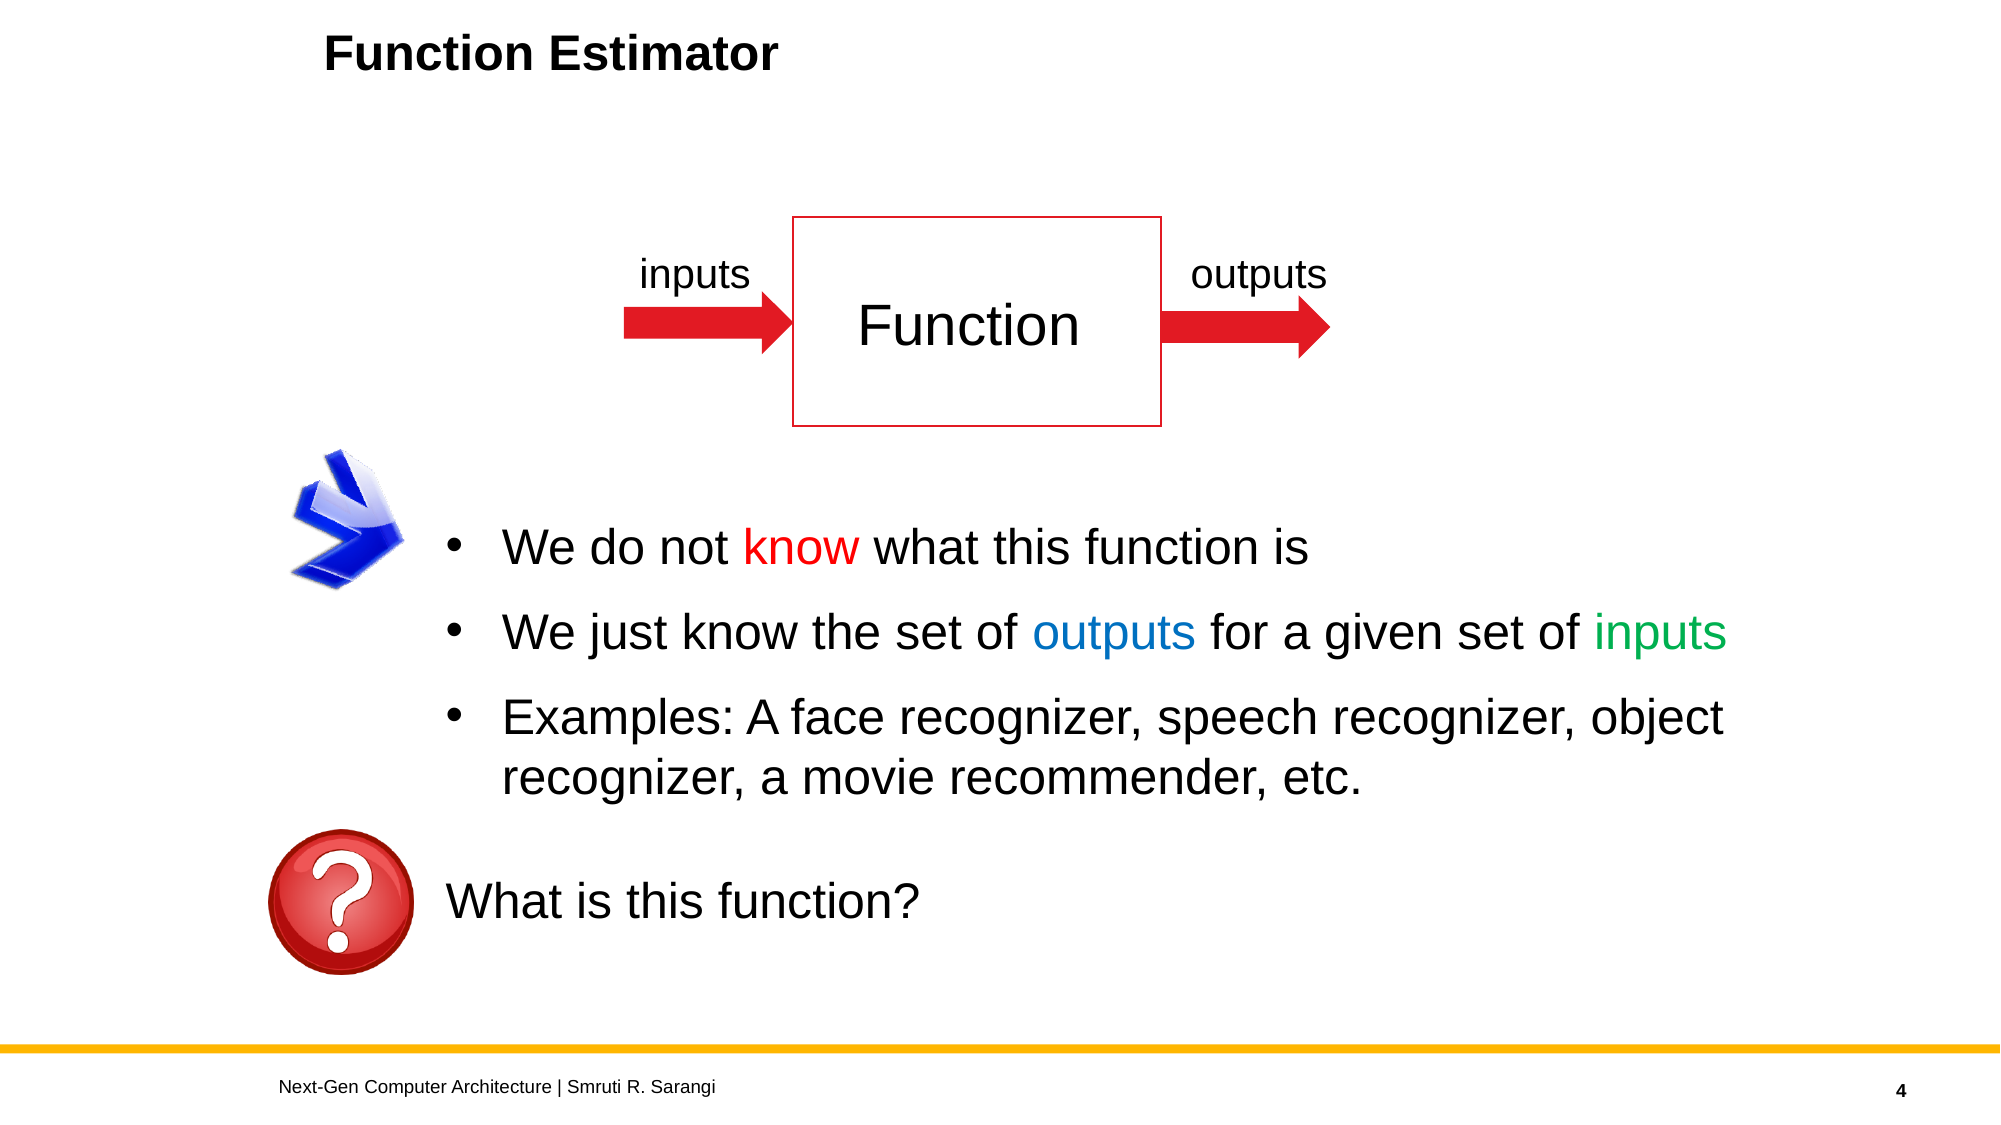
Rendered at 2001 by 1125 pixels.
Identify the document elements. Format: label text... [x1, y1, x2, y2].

text_box outputs [1175, 239, 1343, 305]
title Function Estimator [308, 20, 1434, 156]
list We do not know what this function is We just know the set of outputs for a given set of inputs Examples: A face recognizer, speech recognizer, object recognizer, a movie recommender, etc. [430, 506, 1772, 781]
text_box inputs [624, 239, 766, 305]
text_box [622, 293, 795, 357]
text_box What is this function? [430, 861, 1772, 997]
picture [268, 829, 414, 975]
slide_number 4 [1711, 1071, 1922, 1109]
picture [242, 406, 448, 612]
text_box [1159, 305, 1332, 362]
text_box Function [792, 216, 1162, 427]
footer Next-Gen Computer Architecture | Smruti R. Sarangi [263, 1067, 1464, 1105]
